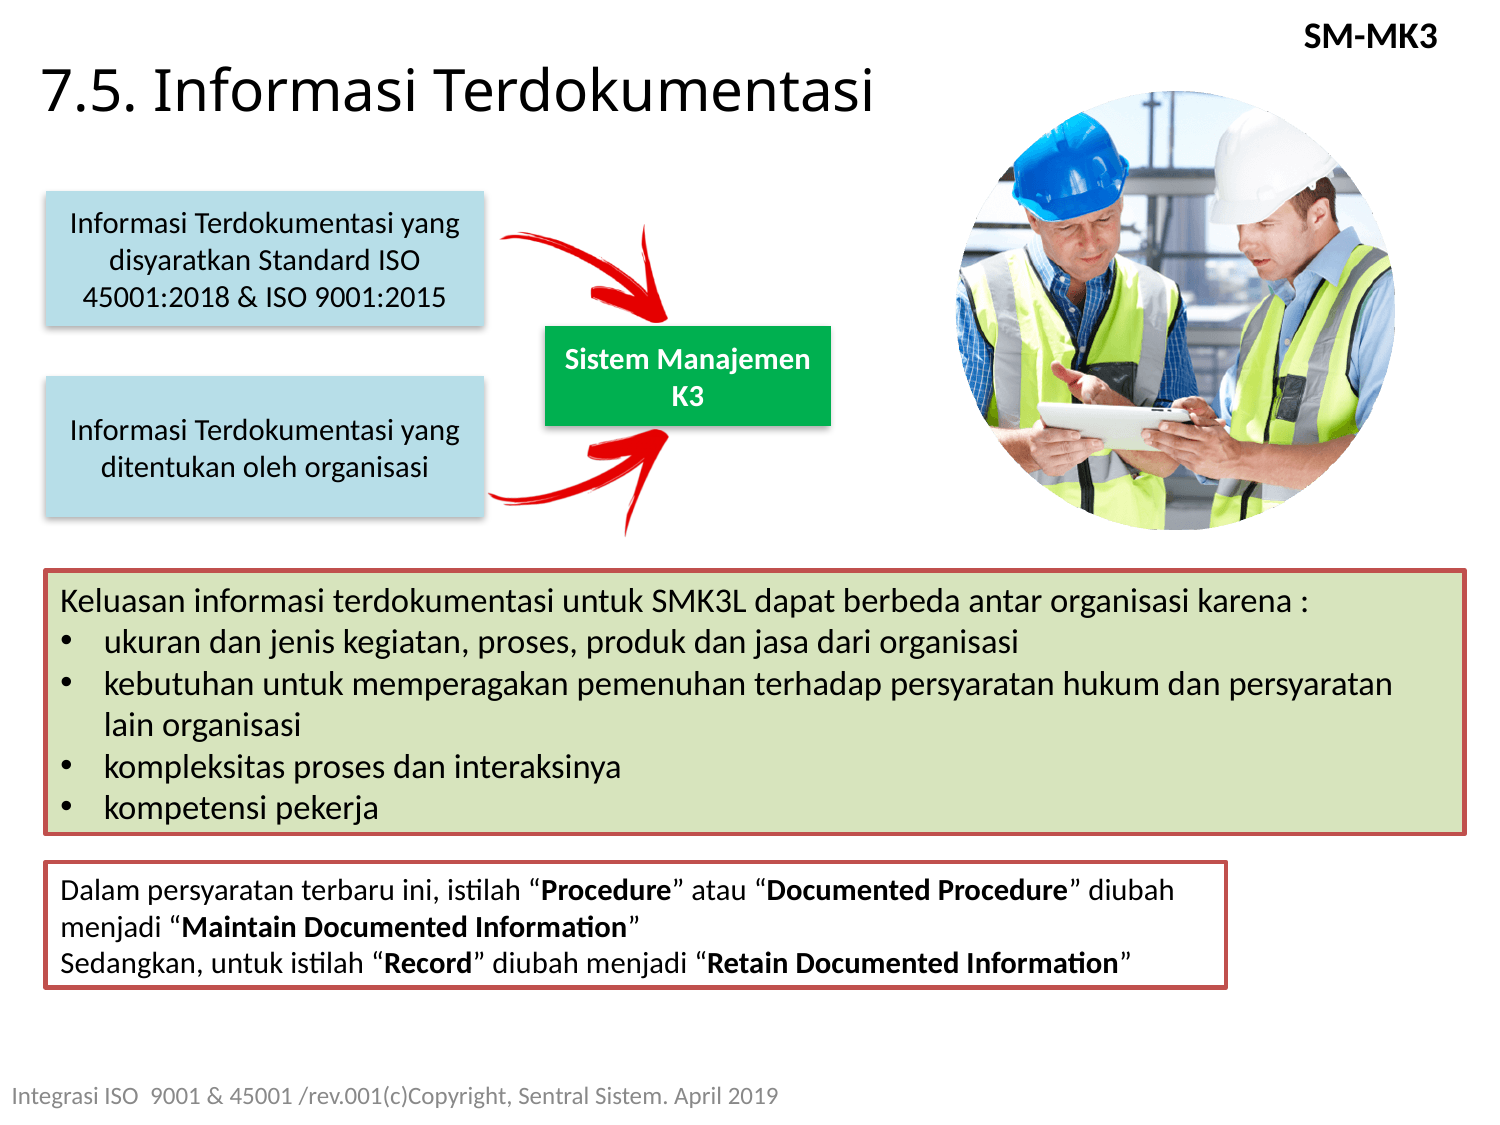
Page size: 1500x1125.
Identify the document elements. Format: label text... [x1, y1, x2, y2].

picture [955, 90, 1395, 530]
text_box Informasi Terdokumentasi yang ditentukan oleh organisasi [44, 374, 486, 519]
text_box Dalam persyaratan terbaru ini, istilah “Procedure” atau “Documented Procedure” diubah menjadi “Maintain Documented Information” Sedangkan, untuk istilah “Record” diubah menjadi “Retain Documented Information” [44, 860, 1228, 989]
text_box Integrasi ISO 9001 & 45001 /rev.001(c)Copyright, Sentral Sistem. April 2019 [0, 1065, 800, 1125]
text_box Keluasan informasi terdokumentasi untuk SMK3L dapat berbeda antar organisasi karena : ukuran dan jenis kegiatan, proses, produk dan jasa dari organisasi kebutuhan untuk memperagakan pemenuhan terhadap persyaratan hukum dan persyaratan lain organisasi kompleksitas proses dan interaksinya kompetensi pekerja [44, 568, 1467, 836]
text_box Sistem Manajemen K3 [543, 323, 833, 428]
picture [499, 224, 668, 323]
text_box 7.5. Informasi Terdokumentasi [24, 43, 1215, 132]
text_box SM-MK3 [1248, 3, 1494, 78]
picture [485, 400, 669, 541]
text_box Informasi Terdokumentasi yang disyaratkan Standard ISO 45001:2018 & ISO 9001:2015 [44, 189, 486, 328]
